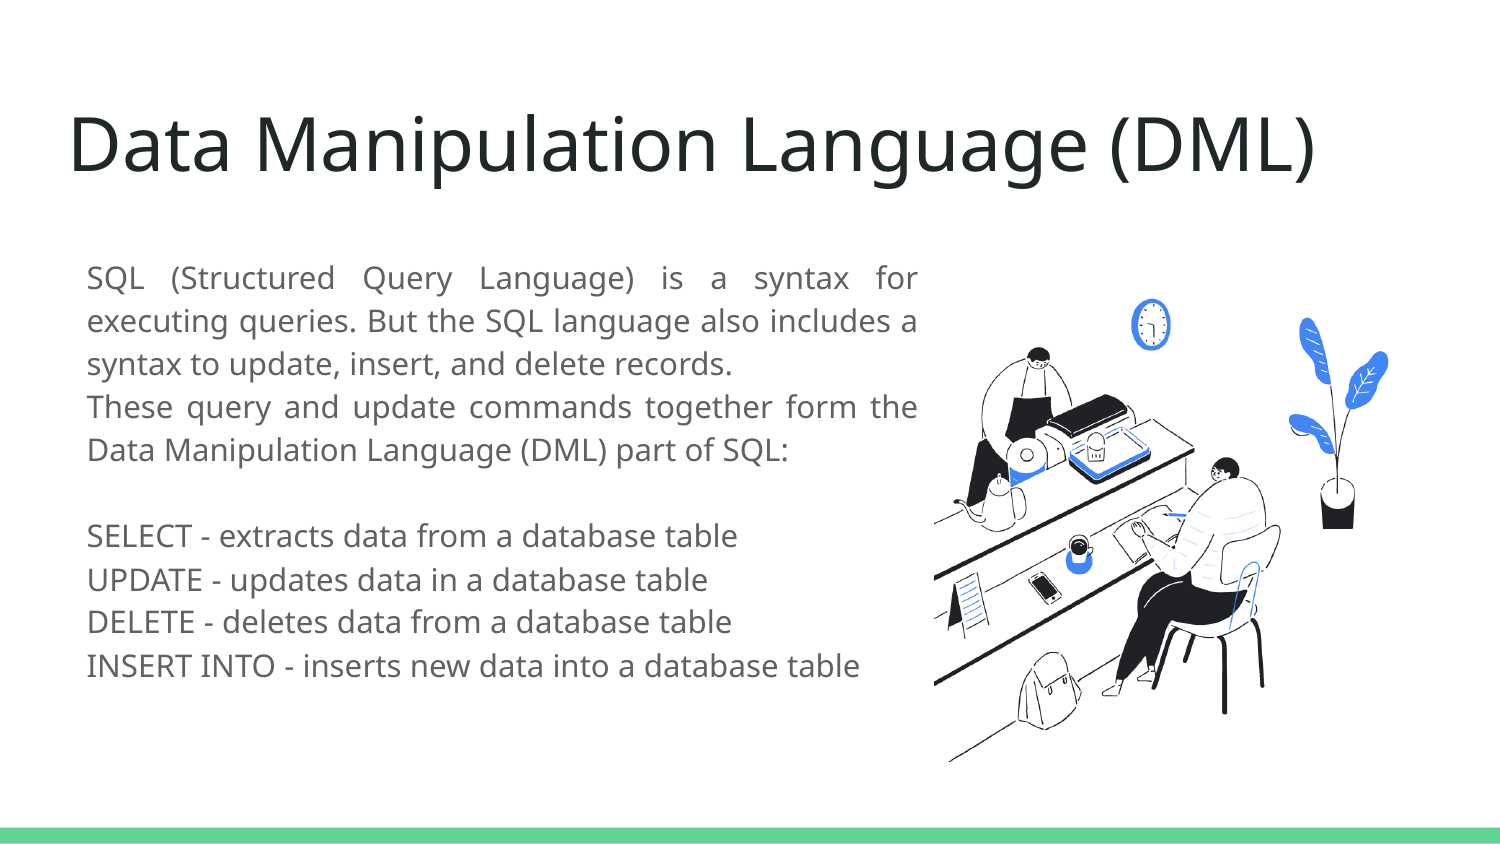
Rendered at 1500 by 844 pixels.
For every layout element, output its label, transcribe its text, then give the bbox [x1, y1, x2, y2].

picture [934, 271, 1399, 771]
list SQL (Structured Query Language) is a syntax for executing queries. But the SQL language also includes a syntax to update, insert, and delete records. These query and update commands together form the Data Manipulation Language (DML) part of SQL: SELECT - extracts data from a database table UPDATE - updates data in a database table DELETE - deletes data from a database table INSERT INTO - inserts new data into a database table [52, 237, 935, 811]
title Data Manipulation Language (DML) [52, 81, 1451, 176]
